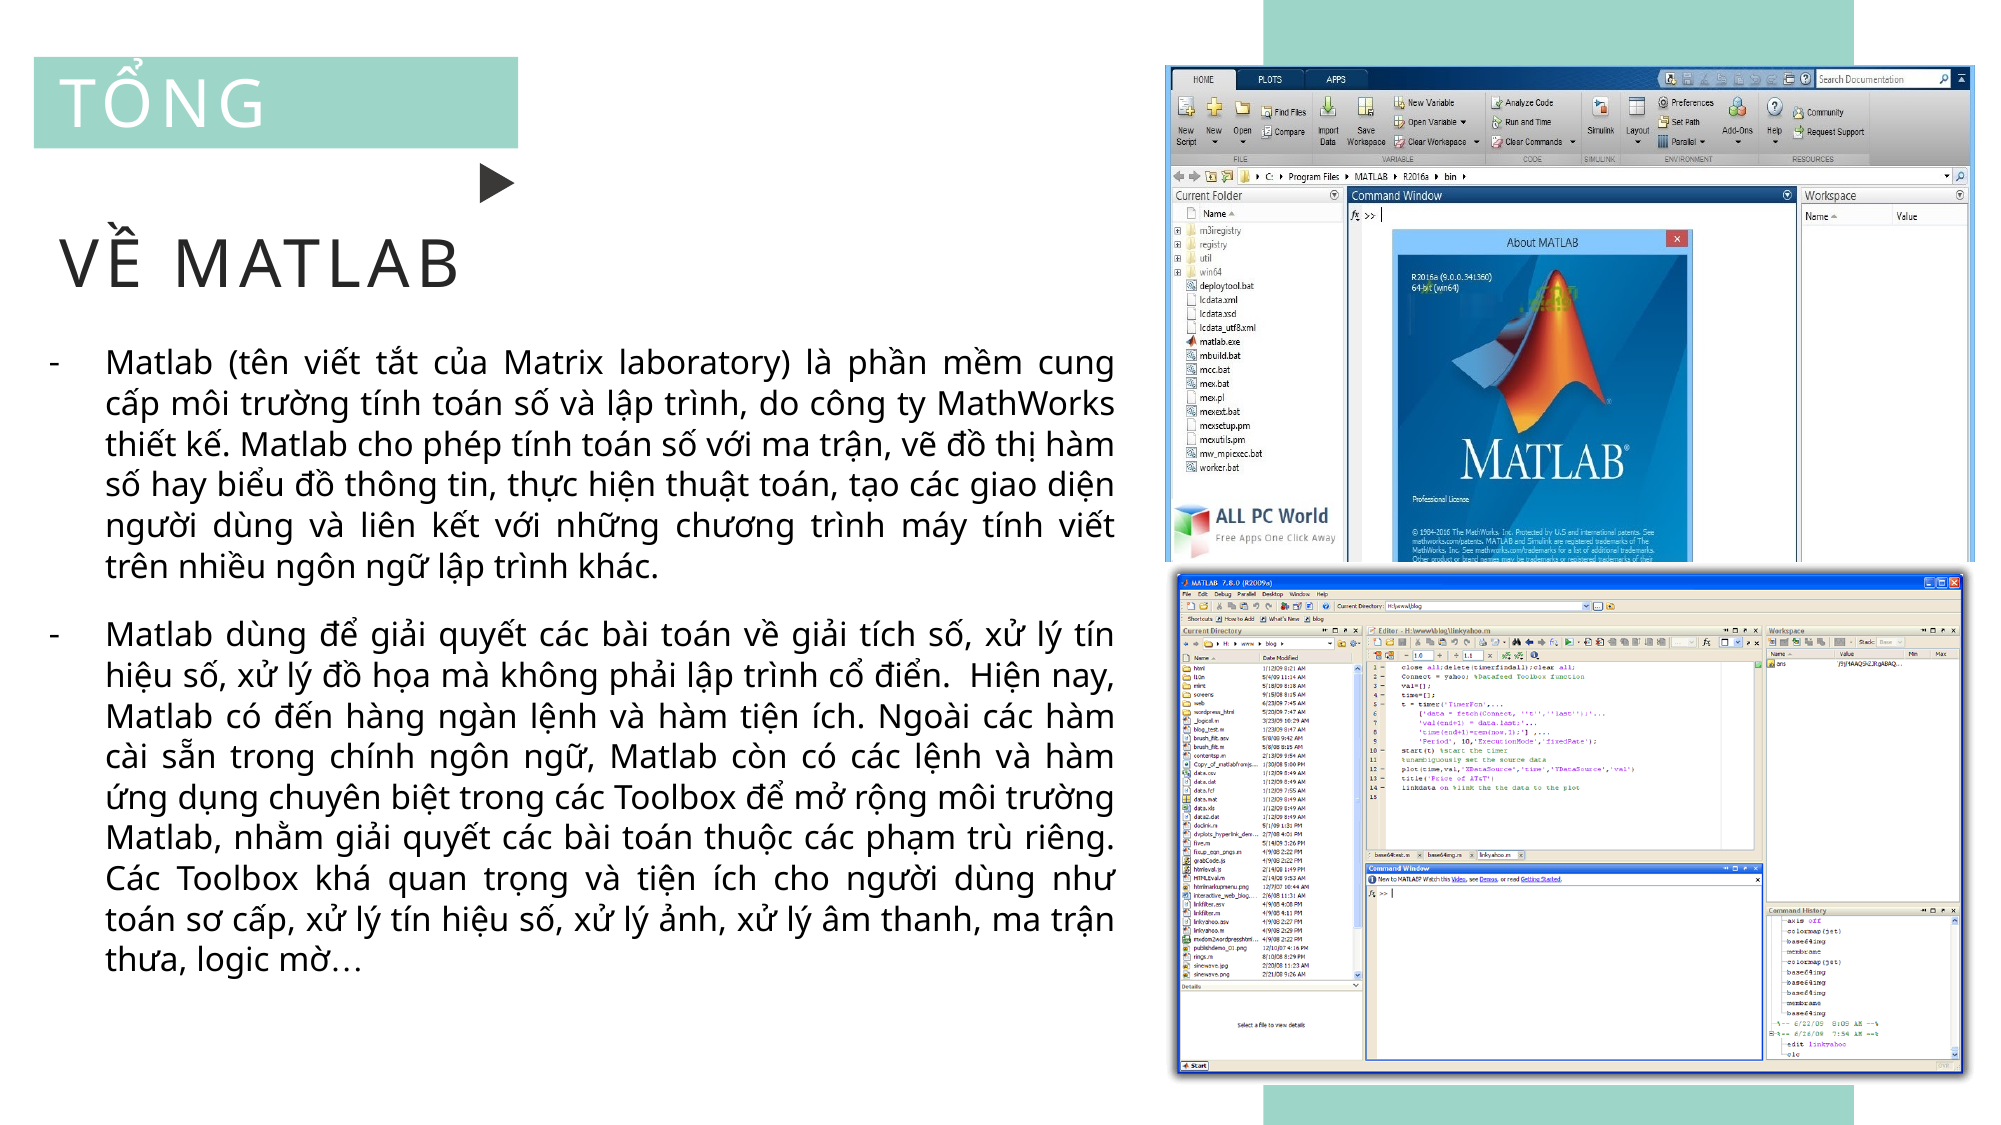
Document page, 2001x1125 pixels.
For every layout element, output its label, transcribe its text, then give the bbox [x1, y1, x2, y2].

text_box [1262, 1085, 1855, 1125]
text_box Matlab (tên viết tắt của Matrix laboratory) là phần mềm cung cấp môi trường tính toán số và lập trình, do công ty MathWorks thiết kế. Matlab cho phép tính toán số với ma trận, vẽ đồ thị hàm số hay biểu đồ thông tin, thực hiện thuật toán, tạo các giao diện người dùng và liên kết với những chương trình máy tính viết trên nhiều ngôn ngữ lập trình khác. Matlab dùng để giải quyết các bài toán về giải tích số, xử lý tín hiệu số, xử lý đồ họa mà không phải lập trình cổ điển. Hiện nay, Matlab có đến hàng ngàn lệnh và hàm tiện ích. Ngoài các hàm cài sẵn trong chính ngôn ngữ, Matlab còn có các lệnh và hàm ứng dụng chuyên biệt trong các Toolbox để mở rộng môi trường Matlab, nhằm giải quyết các bài toán thuộc các phạm trù riêng. Các Toolbox khá quan trọng và tiện ích cho người dùng như toán sơ cấp, xử lý tín hiệu số, xử lý ảnh, xử lý âm thanh, ma trận thưa, logic mờ… [33, 333, 1132, 986]
text_box [1262, 0, 1855, 65]
text_box TỔNG QUAN VỀ MATLAB [45, 53, 519, 309]
text_box [478, 161, 517, 206]
picture [1165, 65, 1975, 1085]
text_box [33, 56, 45, 149]
